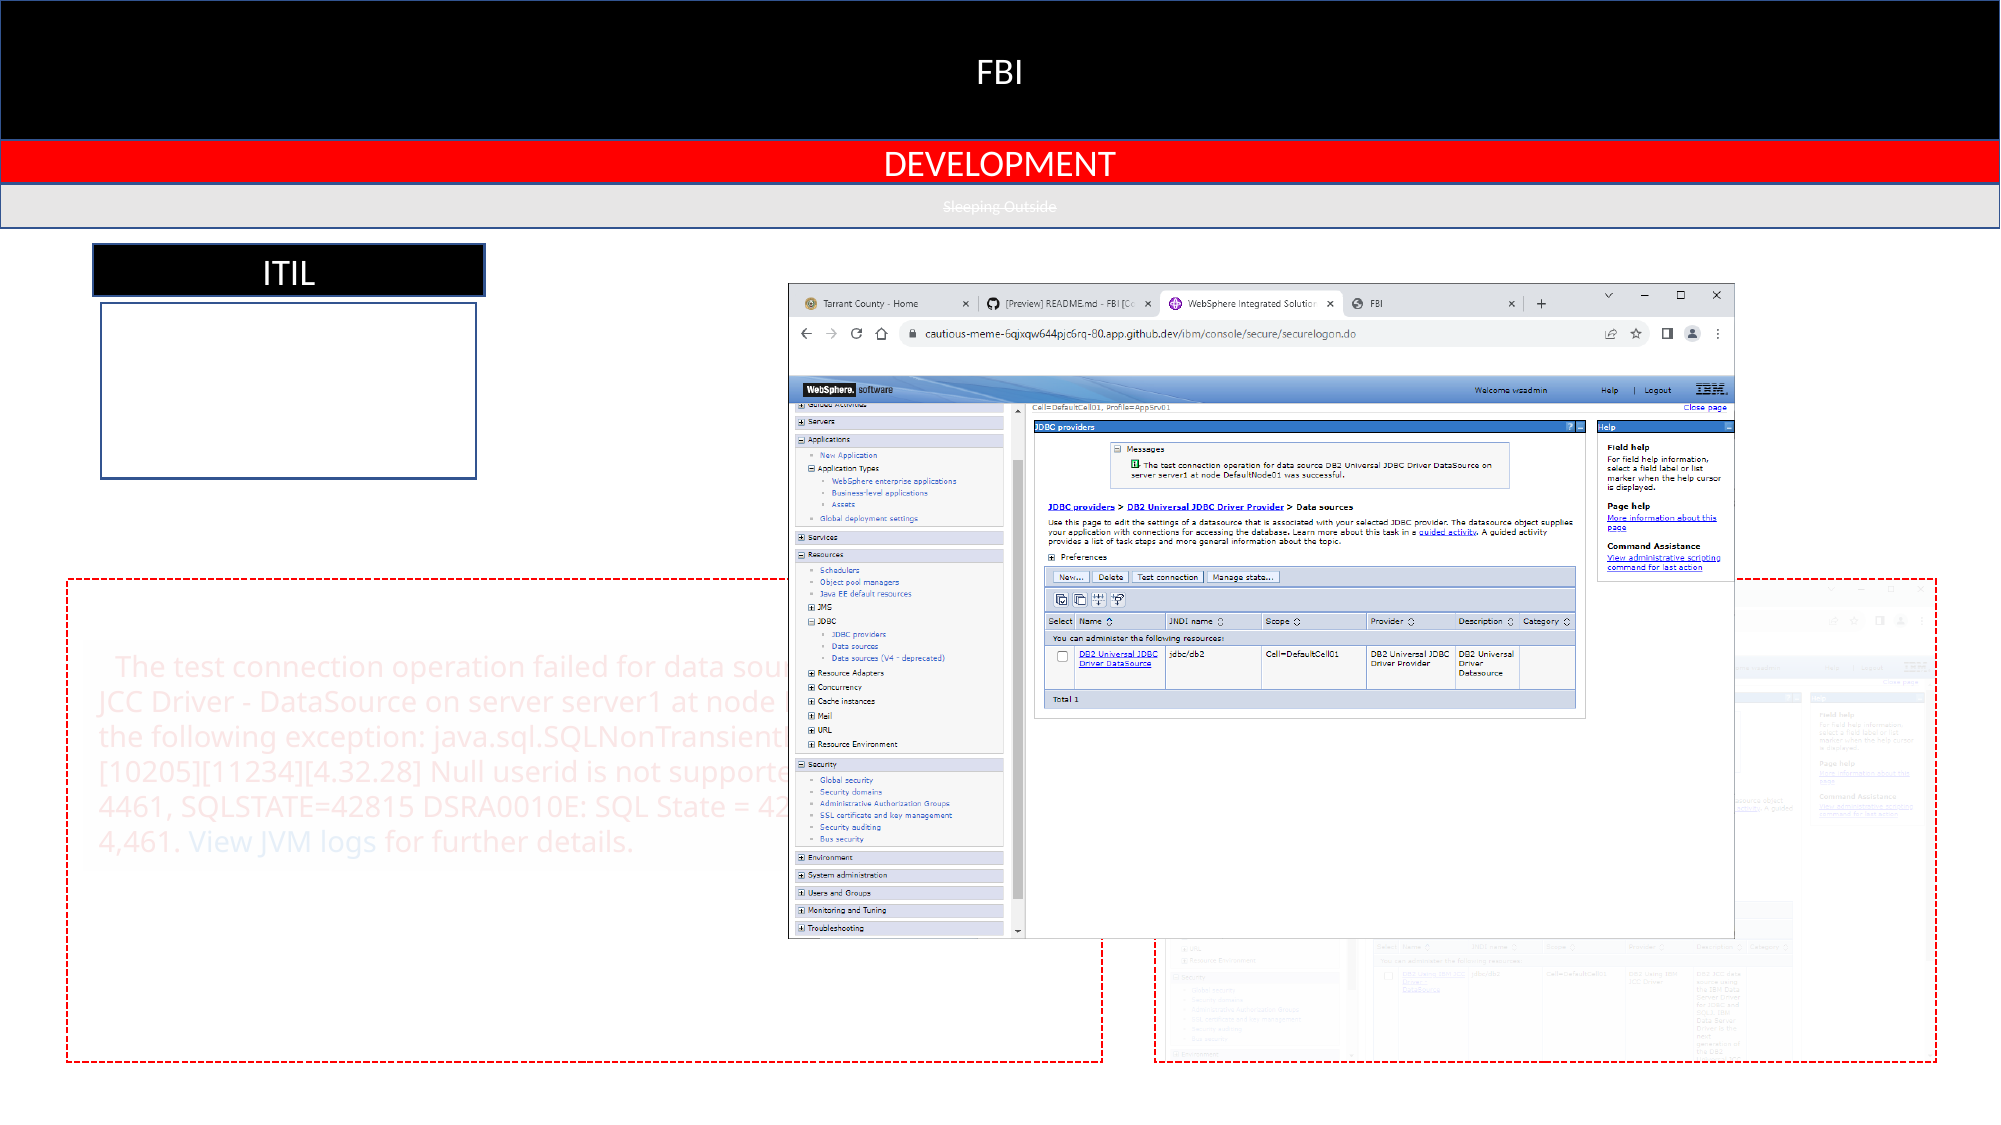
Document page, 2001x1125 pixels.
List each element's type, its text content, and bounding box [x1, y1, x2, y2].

text_box [66, 578, 1103, 1063]
text_box Sleeping Outside [0, 183, 2000, 229]
text_box DEVELOPMENT [0, 139, 2000, 183]
picture [788, 283, 1936, 1062]
text_box [100, 302, 477, 480]
text_box ITIL [92, 243, 486, 297]
text_box FBI [0, 0, 2000, 139]
text_box [1154, 939, 1166, 1063]
